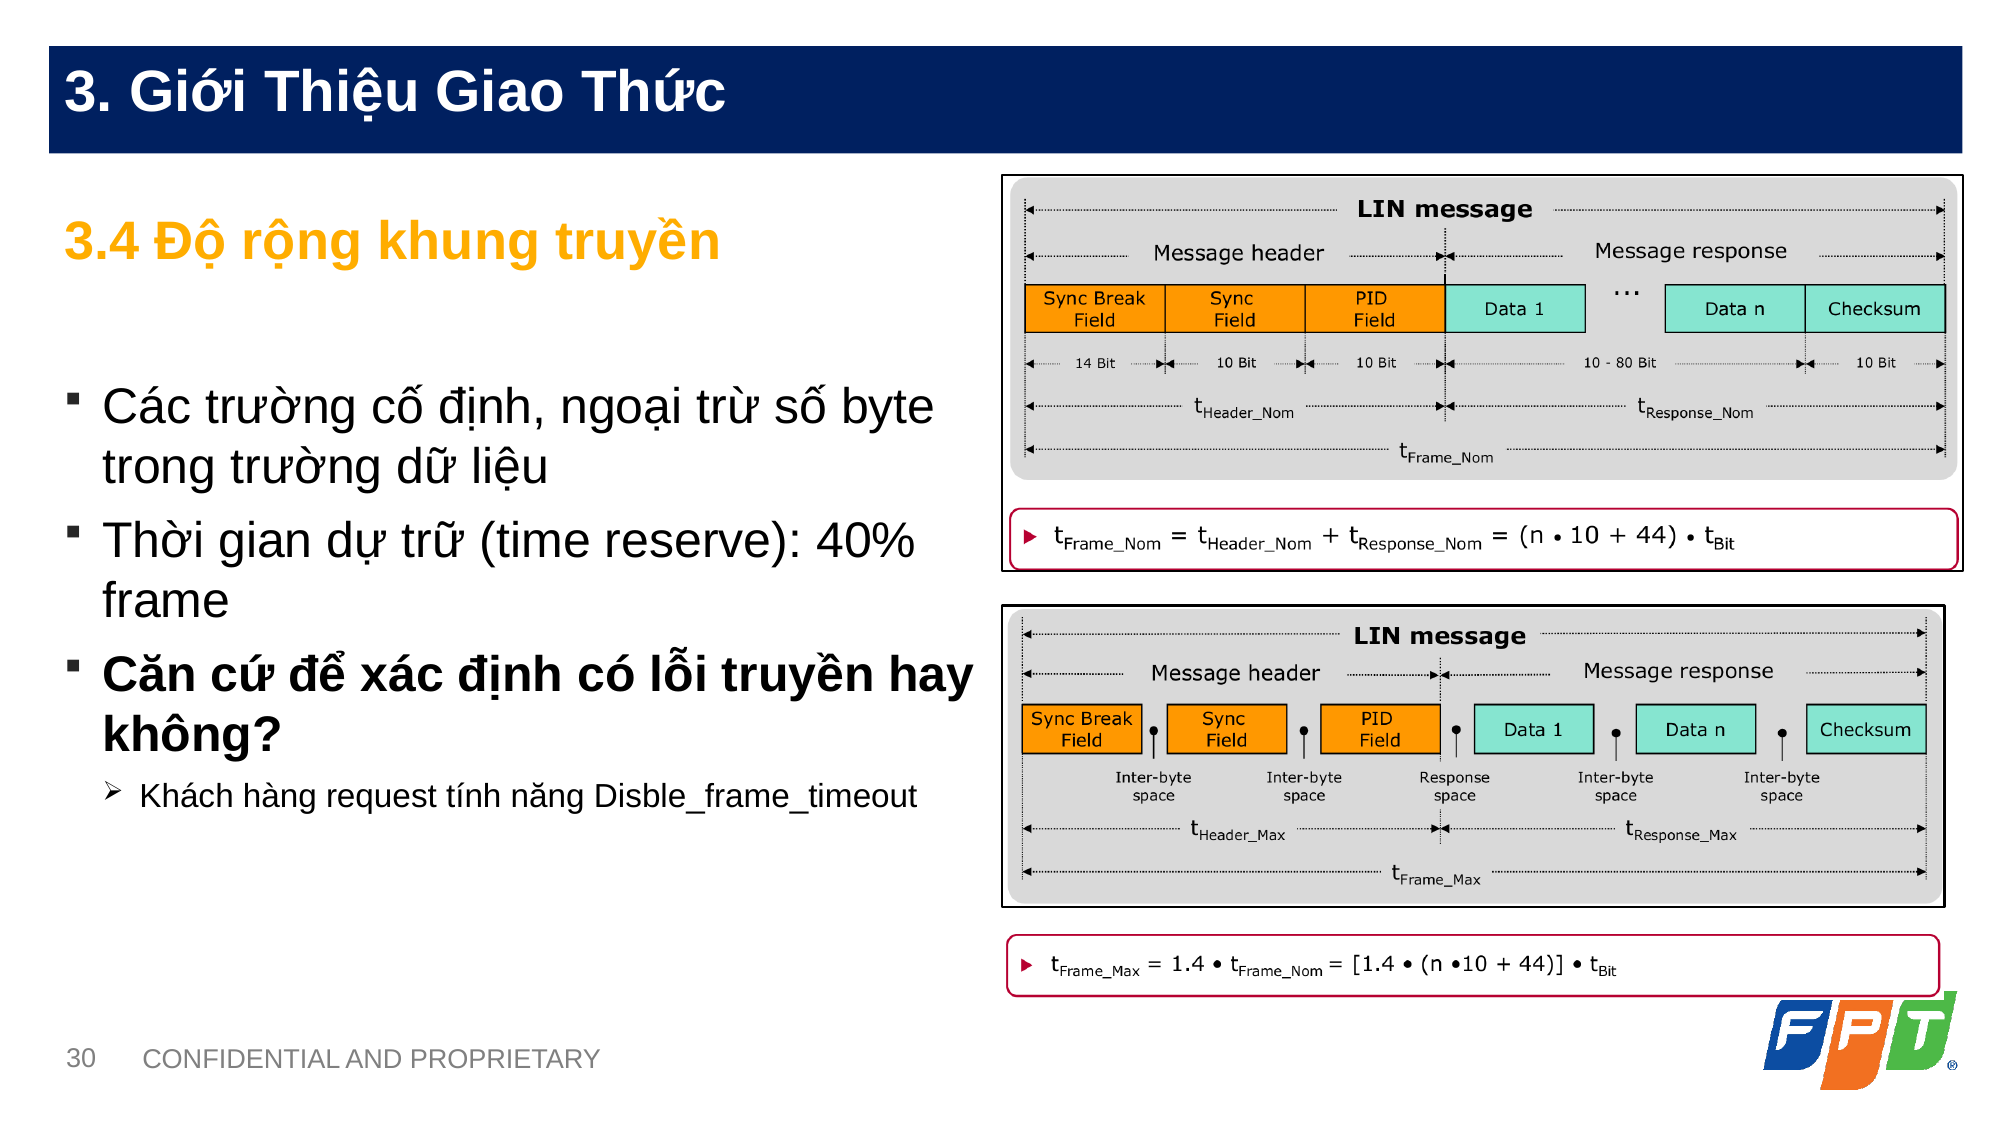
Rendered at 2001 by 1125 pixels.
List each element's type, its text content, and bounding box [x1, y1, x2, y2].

picture [1002, 929, 1958, 1091]
picture [1002, 606, 1944, 906]
list Các trường cố định, ngoại trừ số byte trong trường dữ liệu Thời gian dự trữ (time reserve): 40% frame Căn cứ để xác định có lỗi truyền hay không? Khách hàng request tính năng Disble_frame_timeout [49, 292, 1009, 942]
list 3.4 Độ rộng khung truyền [49, 183, 997, 292]
picture [1002, 175, 1963, 571]
